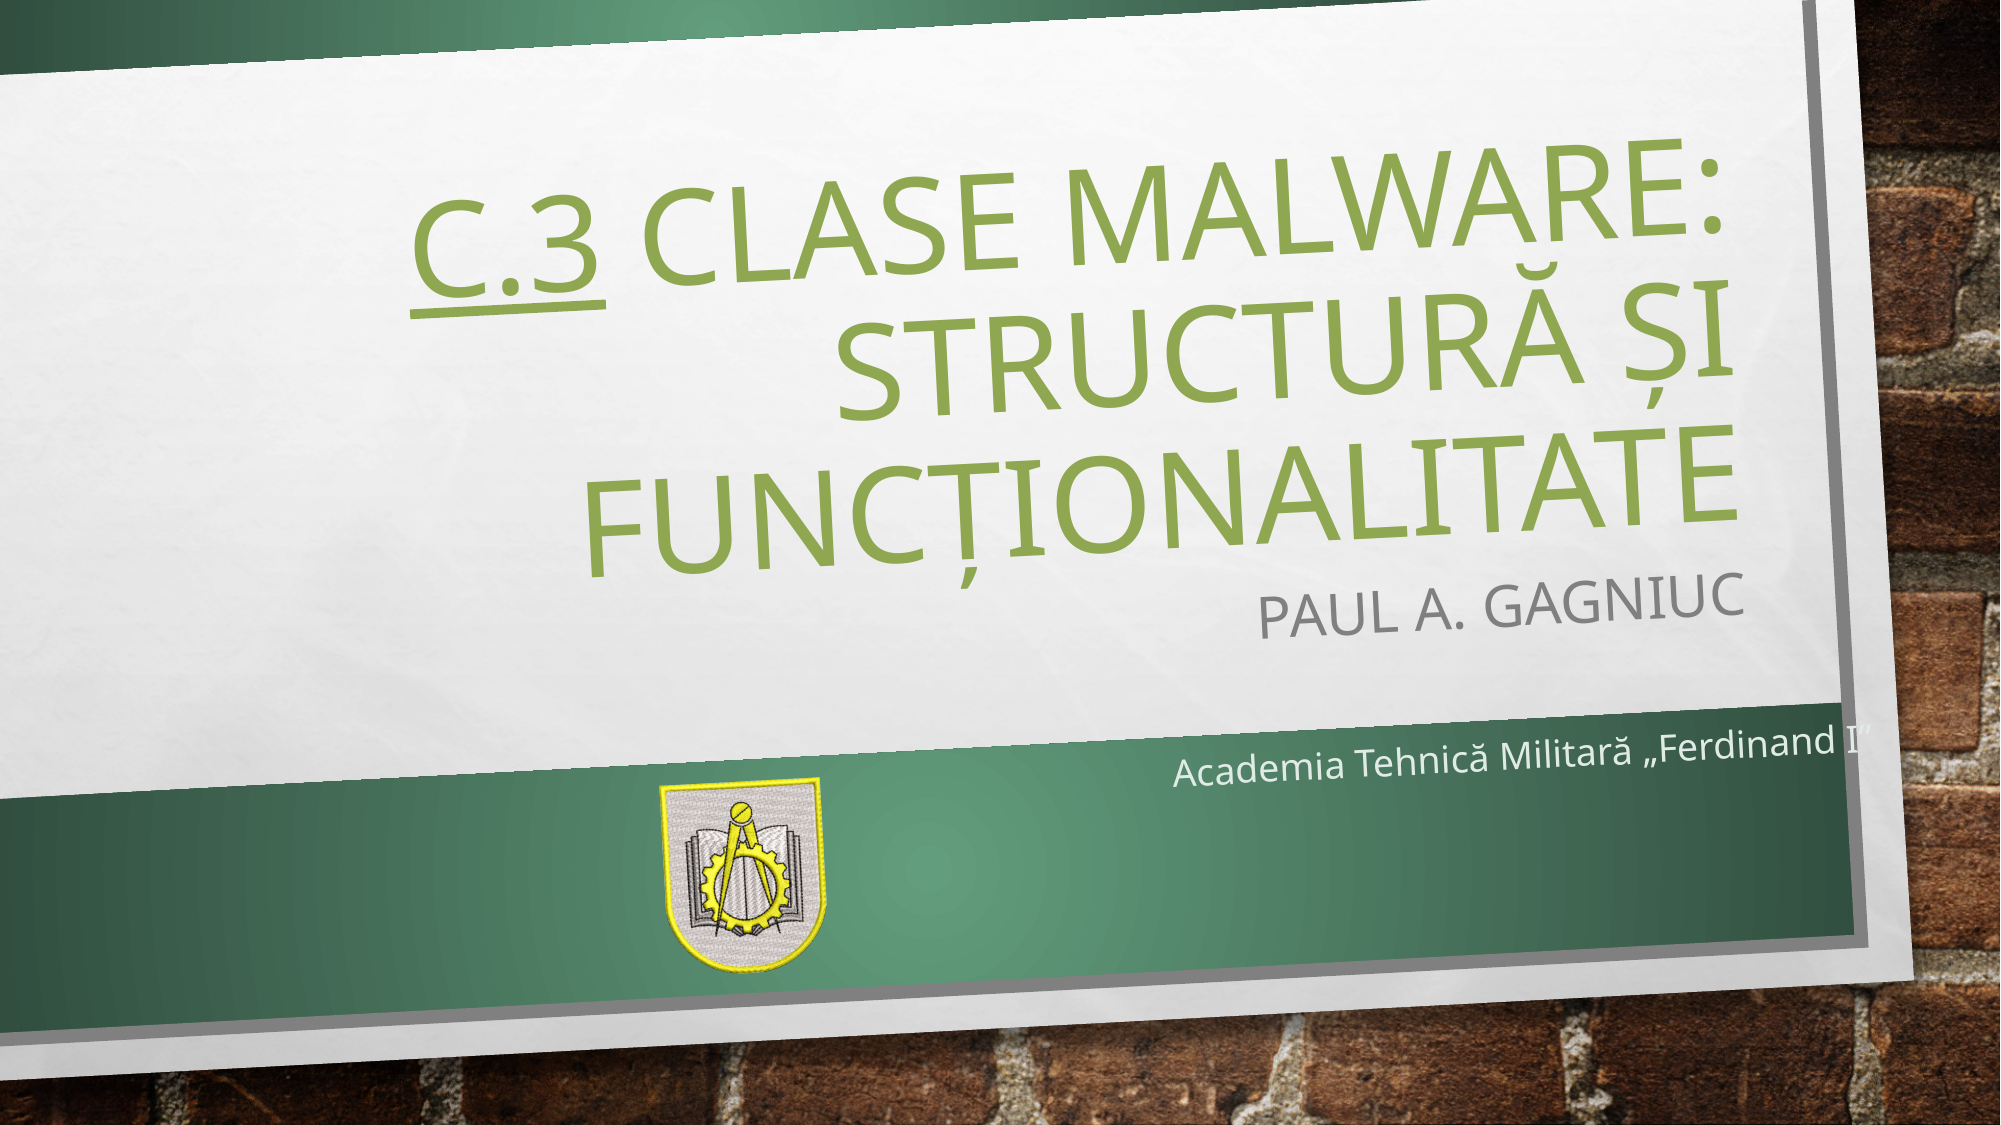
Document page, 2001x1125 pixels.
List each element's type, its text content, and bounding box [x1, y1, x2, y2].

title C.3 Clase Malware: structură și funcționalitate [140, 100, 1763, 616]
picture [0, 0, 2000, 1125]
subtitle Paul A. Gagniuc [159, 533, 1763, 708]
picture [660, 778, 829, 977]
text_box Academia Tehnică Militară „Ferdinand I” [1156, 704, 1889, 803]
